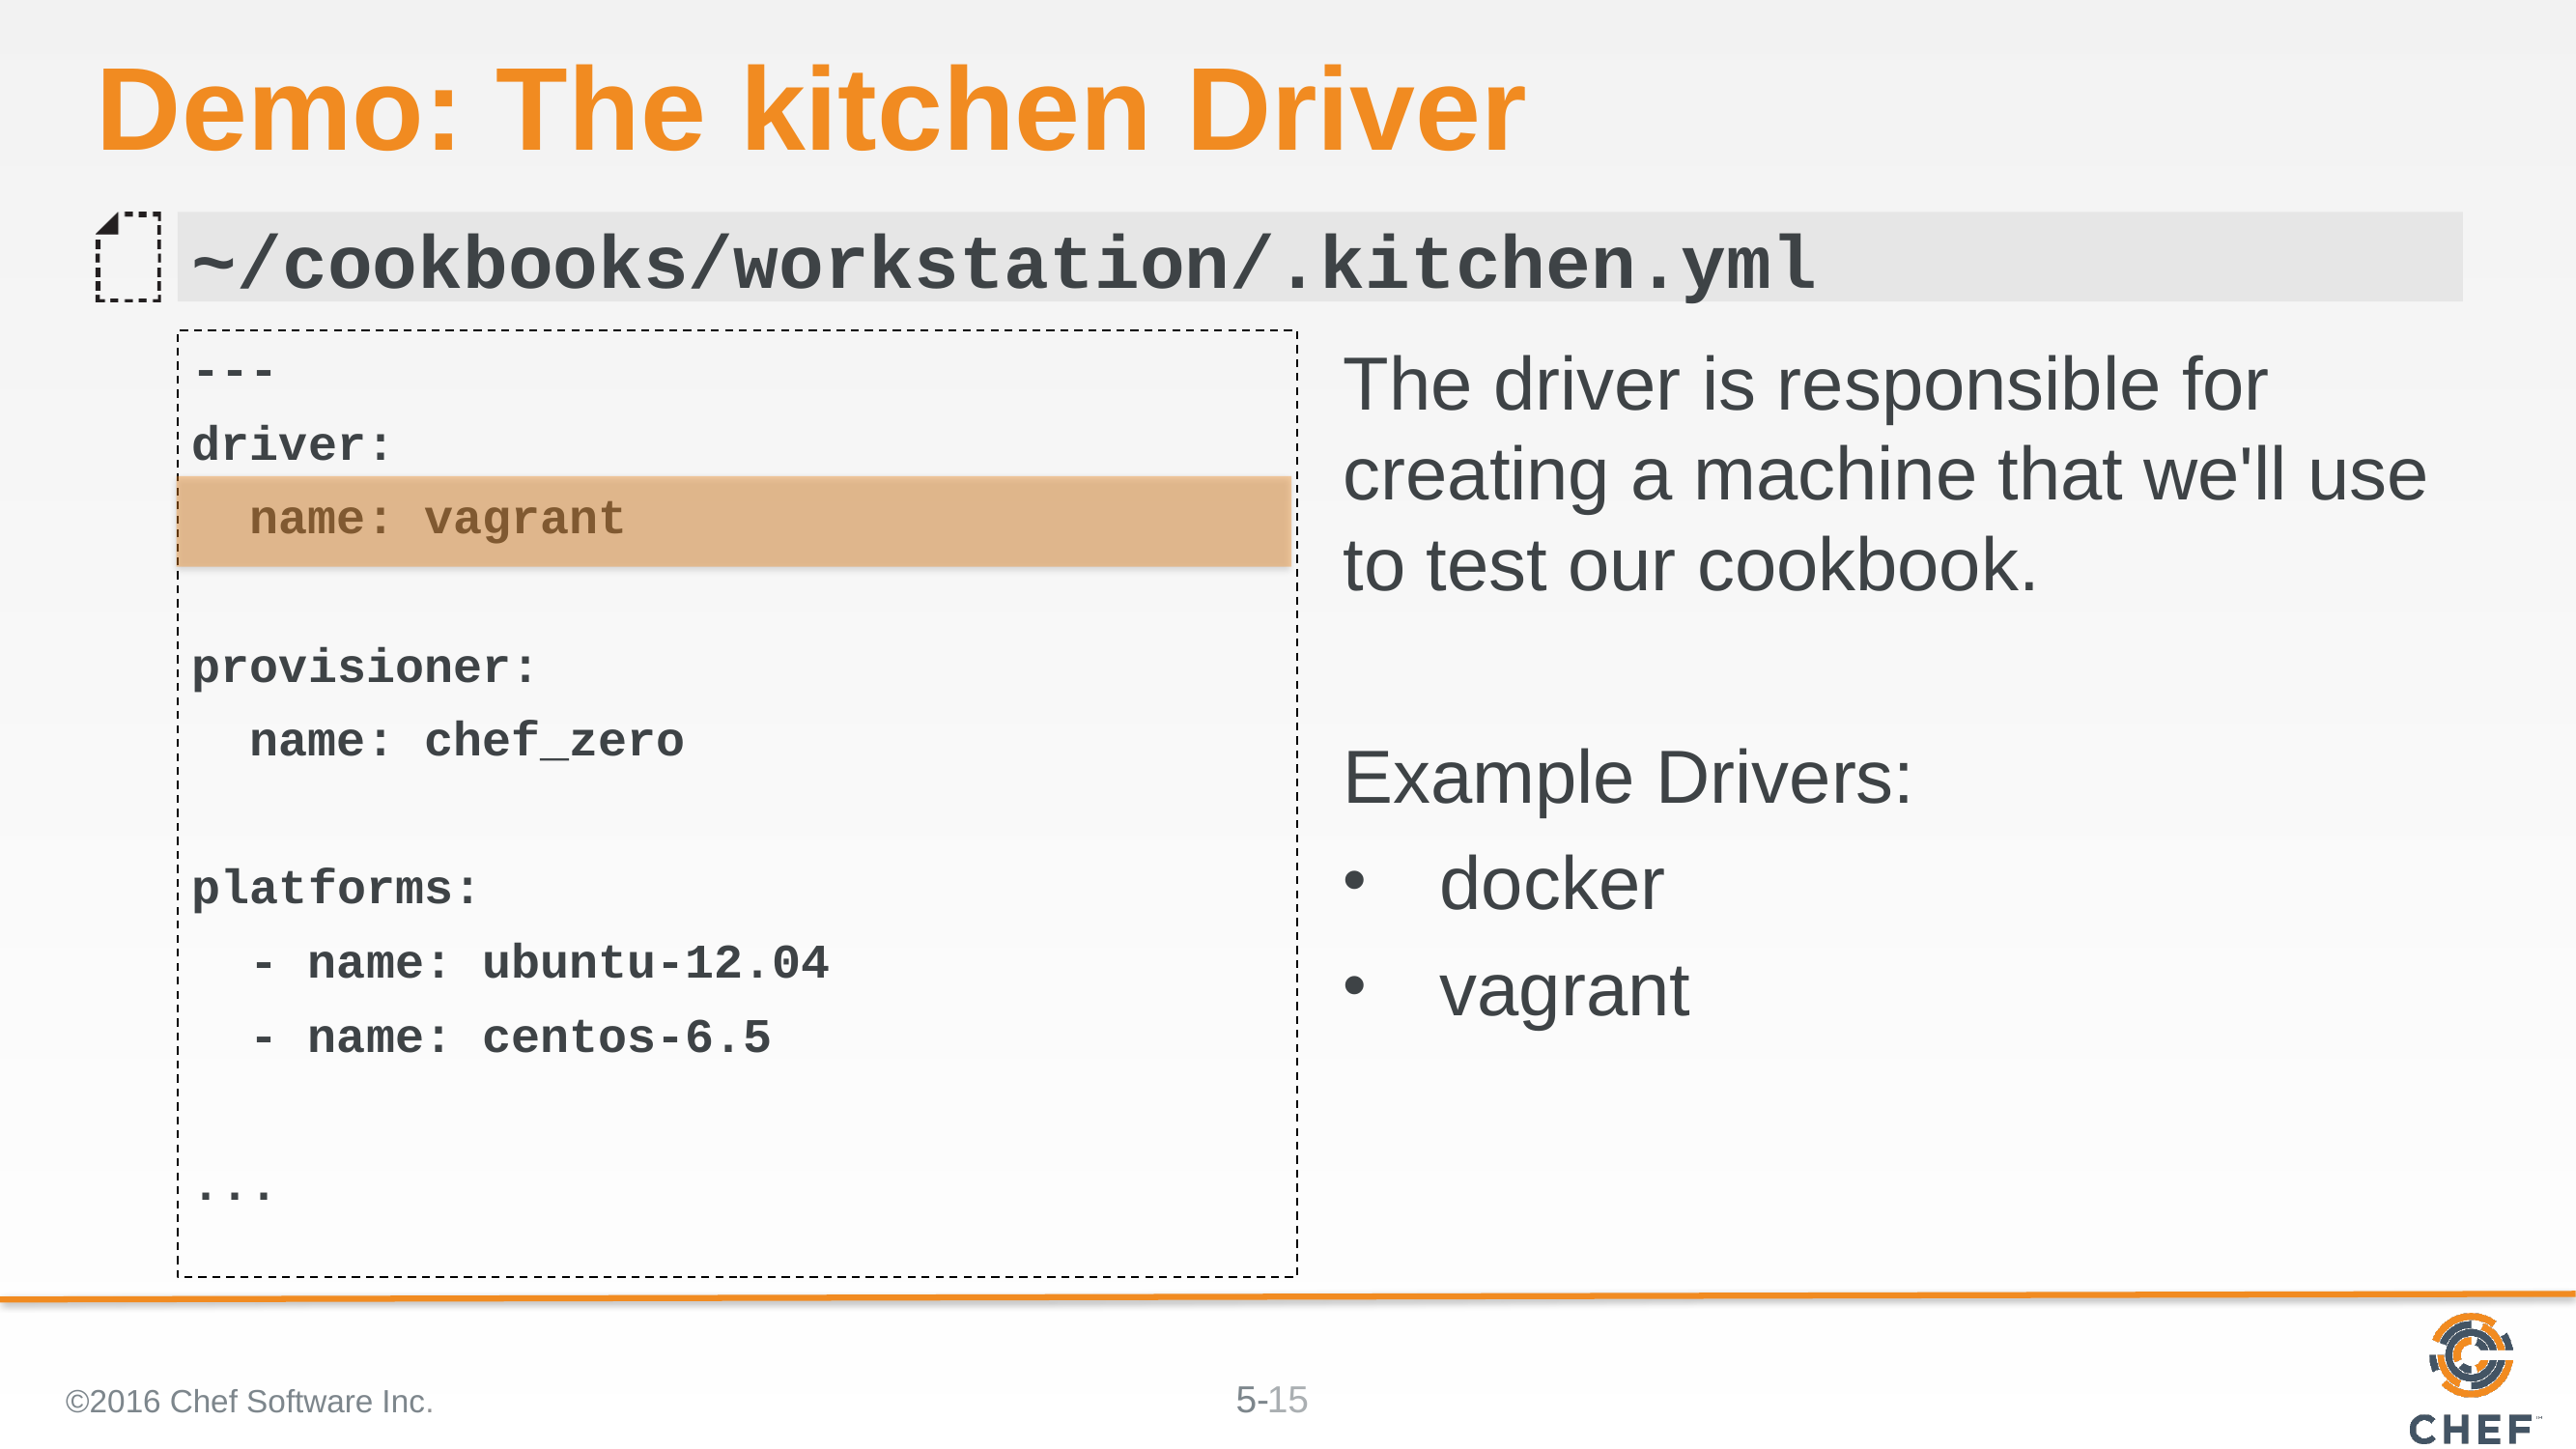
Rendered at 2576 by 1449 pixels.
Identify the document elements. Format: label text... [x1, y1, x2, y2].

slide_number 15 [998, 1359, 1578, 1437]
title Demo: The kitchen Driver [96, 48, 2463, 180]
list ~/cookbooks/workstation/.kitchen.yml [177, 212, 2463, 302]
footer ©2016 Chef Software Inc. [51, 1359, 952, 1440]
list --- driver: name: vagrant provisioner: name: chef_zero platforms: - name: ubuntu-12.04 - name: centos-6.5 ... [177, 329, 1298, 1278]
picture [2399, 1297, 2550, 1449]
list The driver is responsible for creating a machine that we'll use to test our cookbook. Example Drivers: docker vagrant [1343, 334, 2463, 1279]
text_box [176, 475, 1292, 567]
